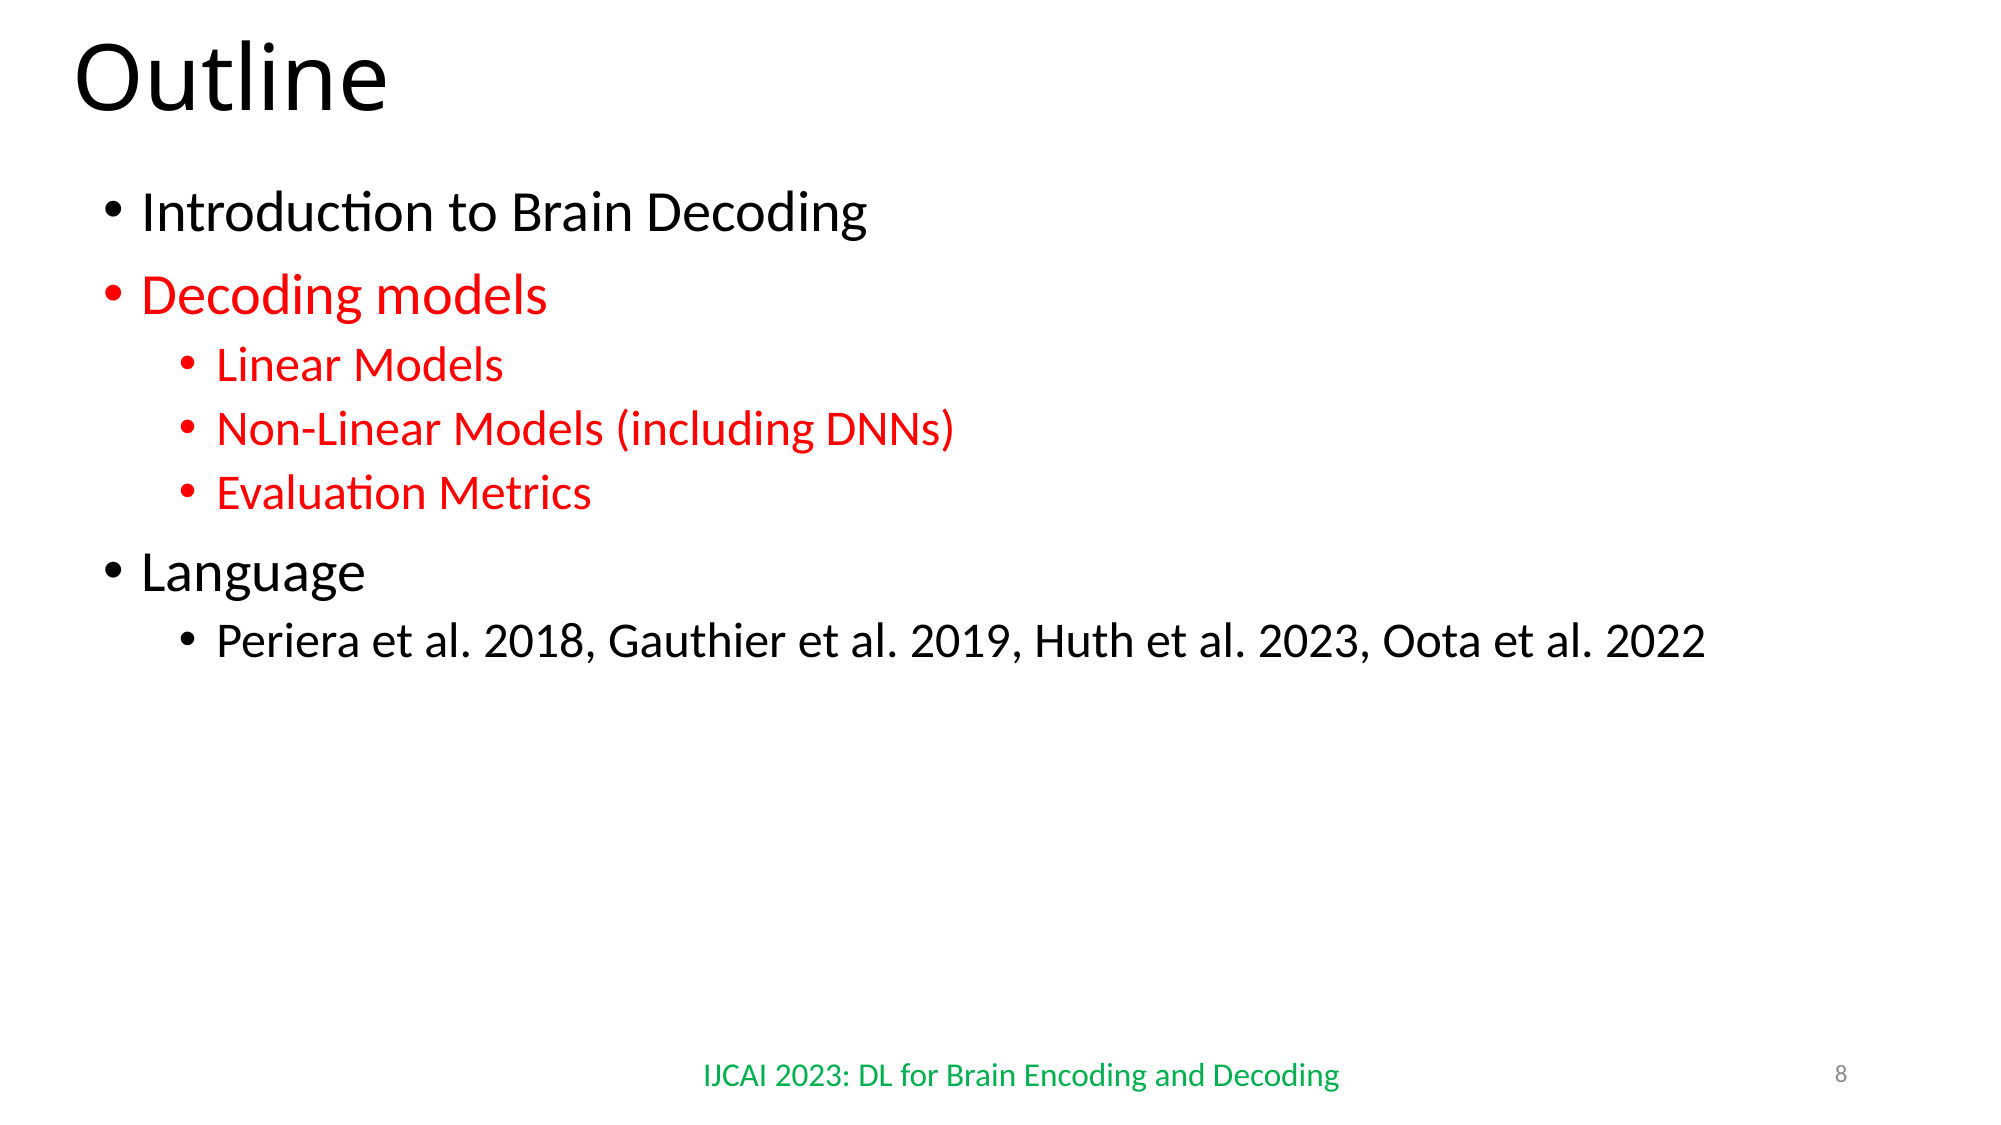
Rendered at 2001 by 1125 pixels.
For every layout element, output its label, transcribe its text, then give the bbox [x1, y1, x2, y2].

title Outline [57, 21, 1783, 141]
slide_number 8 [1412, 1042, 1863, 1103]
list Introduction to Brain Decoding Decoding models Linear Models Non-Linear Models (including DNNs) Evaluation Metrics Language Periera et al. 2018, Gauthier et al. 2019, Huth et al. 2023, Oota et al. 2022 [89, 173, 1974, 1018]
footer IJCAI 2023: DL for Brain Encoding and Decoding [662, 1042, 1382, 1103]
